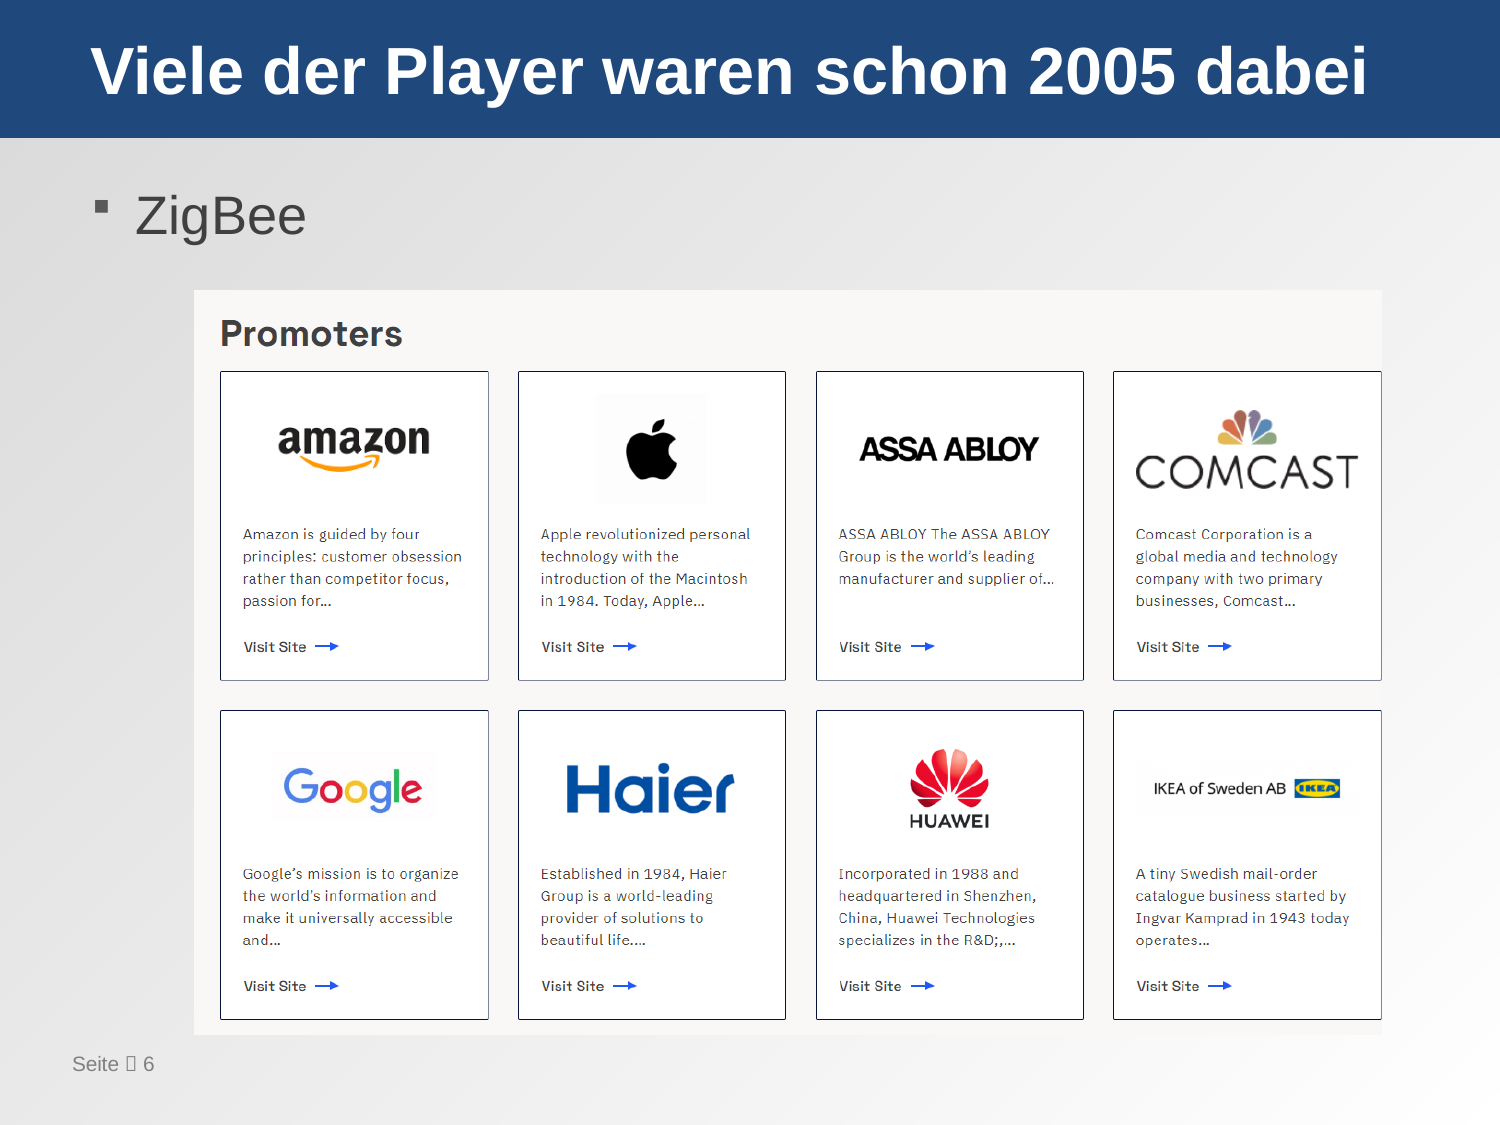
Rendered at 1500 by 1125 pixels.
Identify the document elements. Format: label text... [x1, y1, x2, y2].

picture [194, 290, 1383, 1036]
title Viele der Player waren schon 2005 dabei [75, 20, 1425, 208]
list ZigBee [76, 172, 1424, 929]
